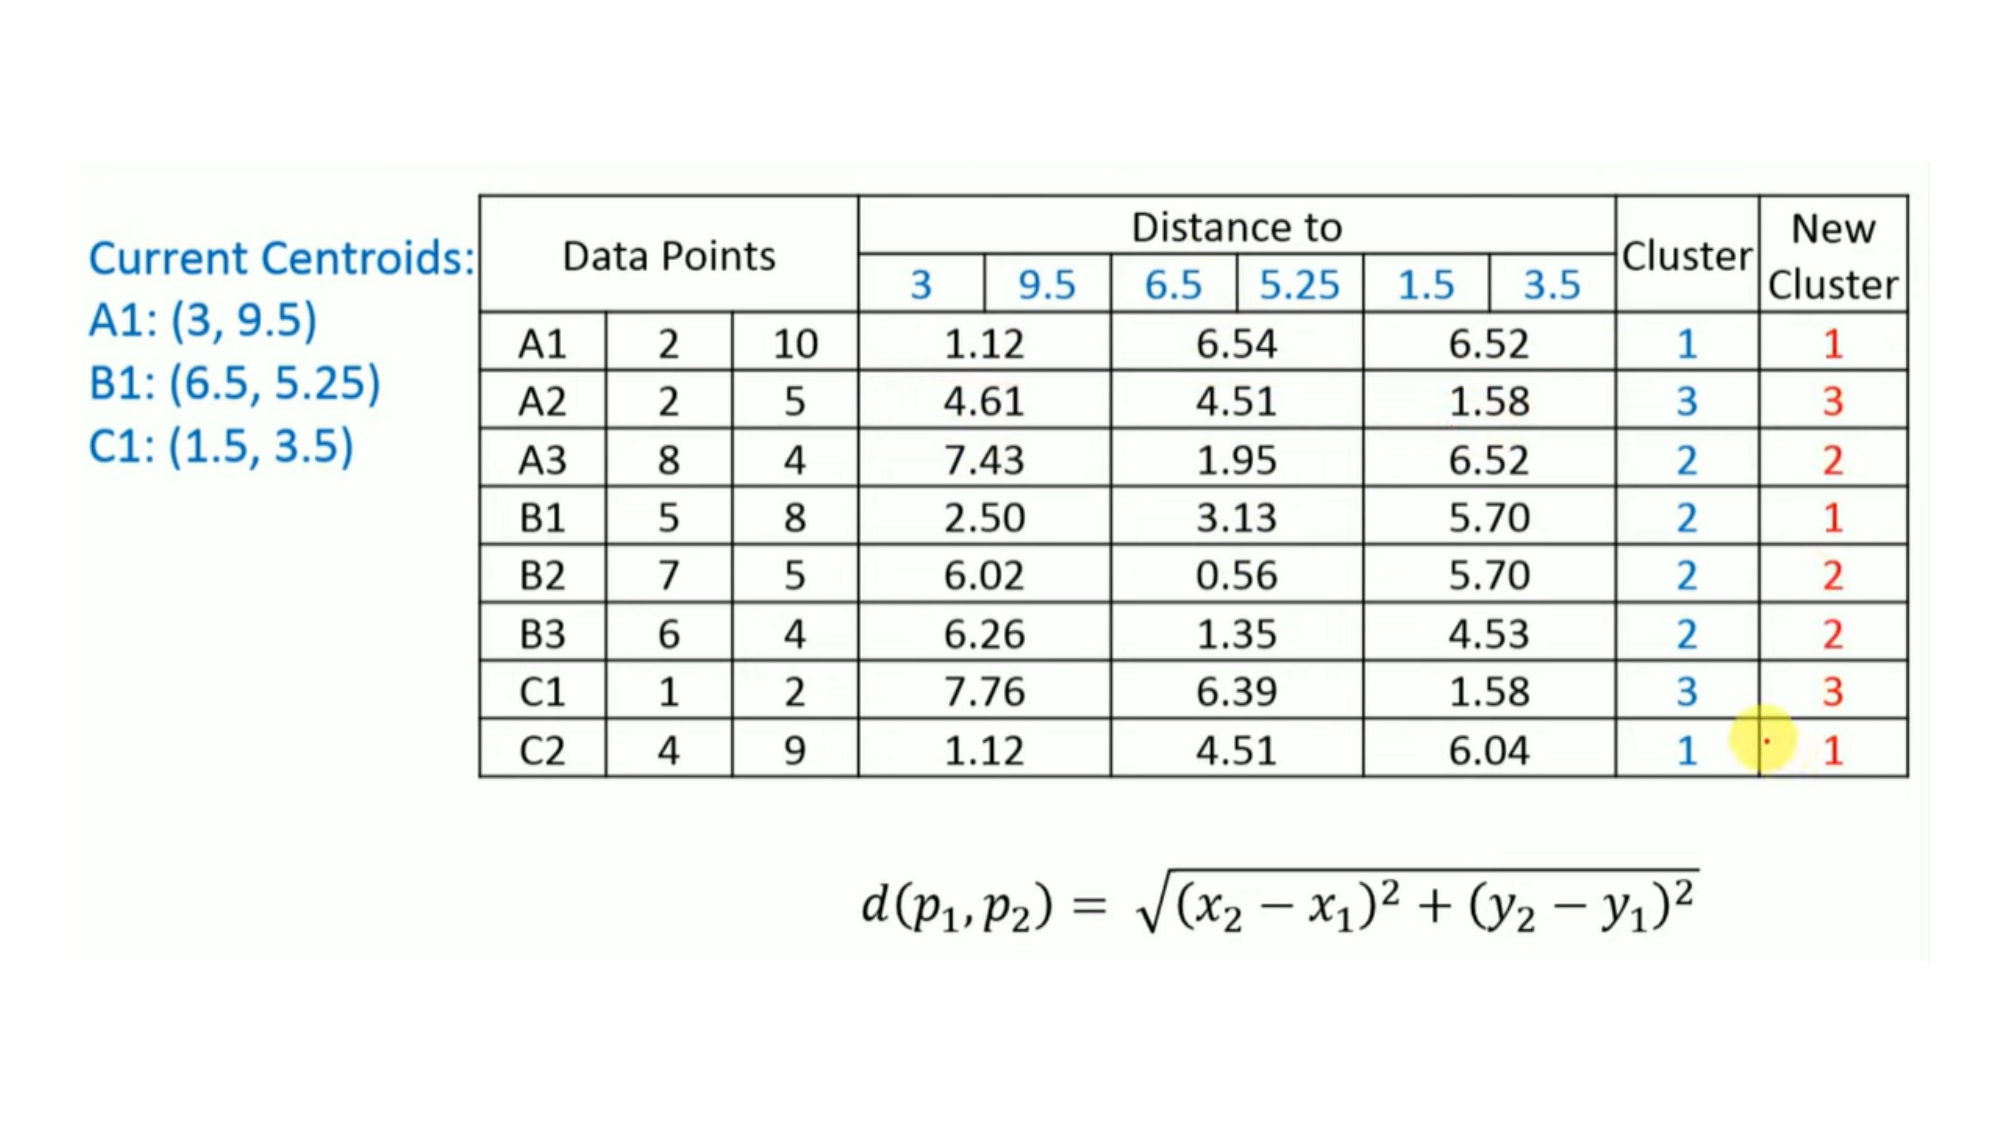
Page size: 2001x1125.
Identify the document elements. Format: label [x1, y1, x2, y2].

picture [67, 163, 1933, 962]
